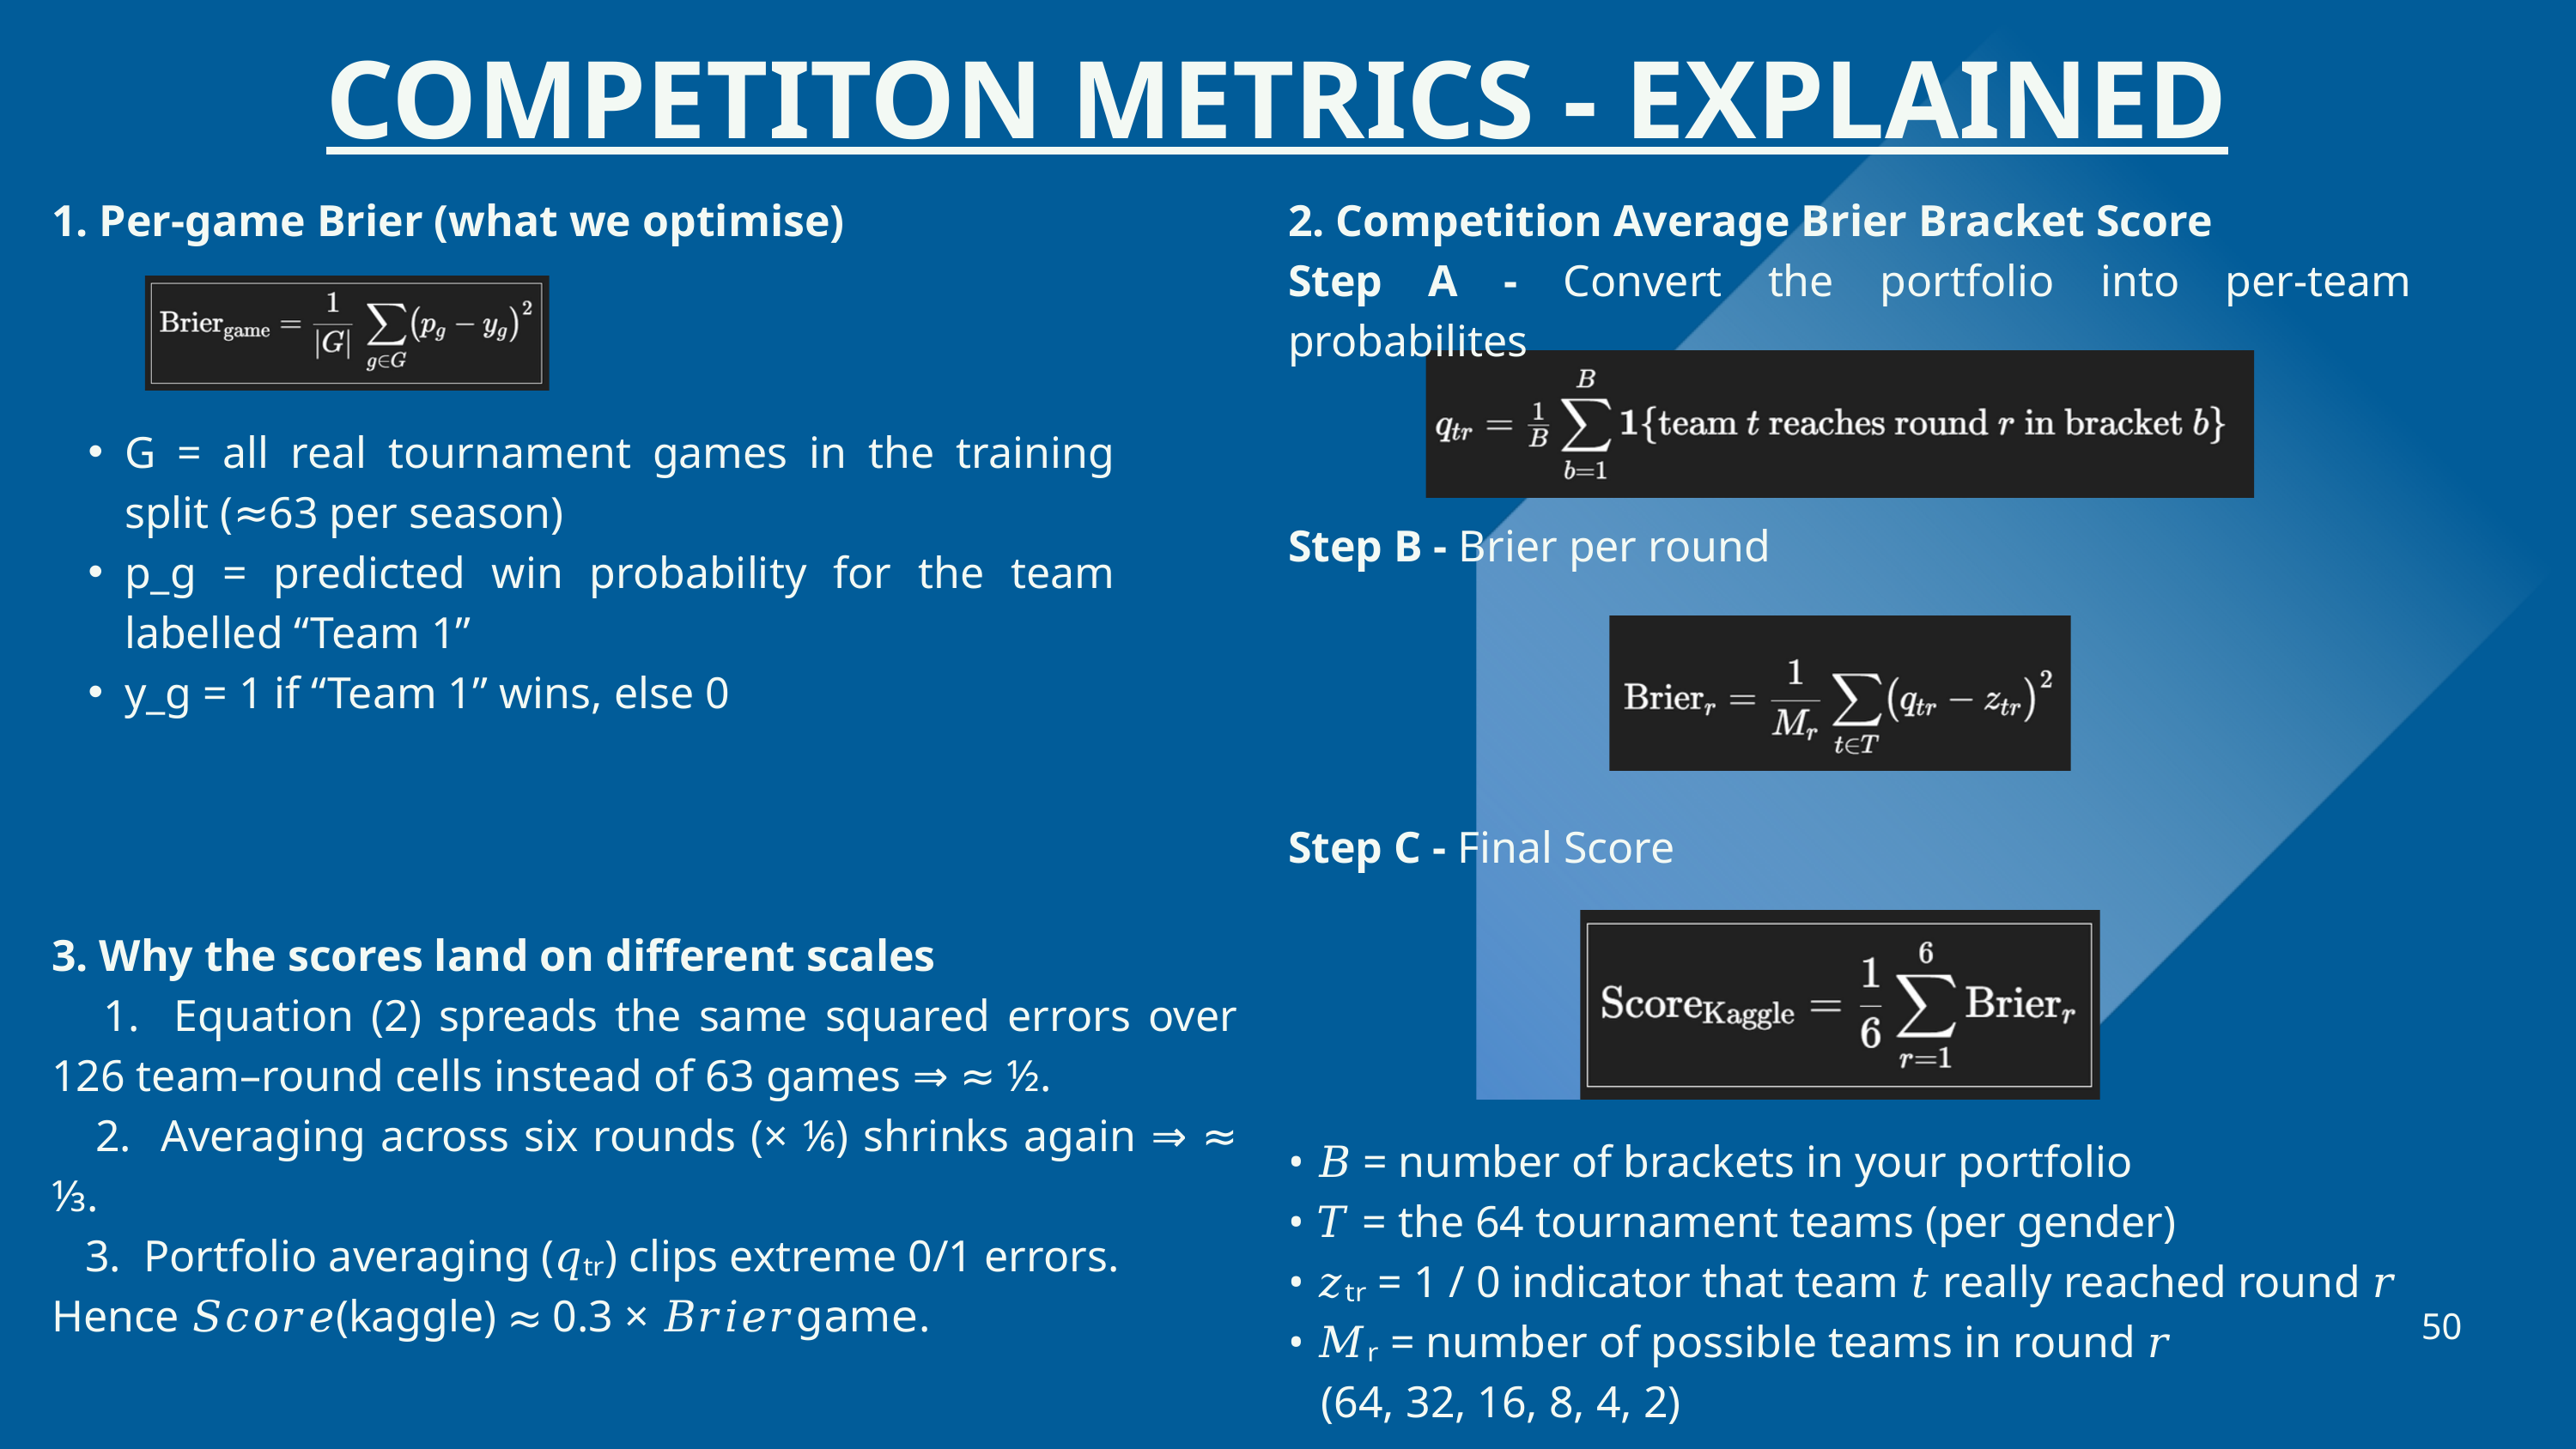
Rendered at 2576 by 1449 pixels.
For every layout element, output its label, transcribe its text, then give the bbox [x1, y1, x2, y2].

text_box 2. Competition Average Brier Bracket Score Step A - Convert the portfolio into per-team probabilites [1288, 185, 2412, 366]
text_box [1425, 366, 2255, 498]
text_box [1476, 0, 2576, 1100]
text_box • 𝐵 = number of brackets in your portfolio • 𝑇 = the 64 tournament teams (per gender) • 𝑧ₜᵣ = 1 / 0 indicator that team 𝑡 really reached round 𝑟 • 𝑀ᵣ = number of possible teams in round 𝑟 (64, 32, 16, 8, 4, 2) [1288, 1125, 2412, 1427]
text_box Step C - Final Score [1288, 811, 2412, 872]
text_box [1609, 615, 2071, 771]
text_box COMPETITON METRICS - EXPLAINED [325, 20, 2251, 161]
text_box [144, 276, 550, 391]
text_box 1. Per-game Brier (what we optimise) [52, 185, 861, 246]
text_box Step B - Brier per round [1288, 510, 2412, 571]
text_box 50 [2421, 1296, 2463, 1348]
text_box [1580, 910, 2100, 1100]
text_box G = all real tournament games in the training split (≈63 per season) p_g = predicted win probability for the team labelled “Team 1” y_g​ = 1 if “Team 1” wins, else 0 [52, 416, 1115, 778]
text_box 3. Why the scores land on different scales 1. Equation (2) spreads the same squared errors over 126 team–round cells instead of 63 games ⇒ ≈ ½. 2. Averaging across six rounds (× ⅙) shrinks again ⇒ ≈ ⅓. 3. Portfolio averaging (𝑞ₜᵣ) clips extreme 0/1 errors. Hence 𝑆𝑐𝑜𝑟𝑒(kaggle) ≈ 0.3 × 𝐵𝑟𝑖𝑒𝑟𝗀𝖺𝗆𝖾. [52, 919, 1238, 1341]
